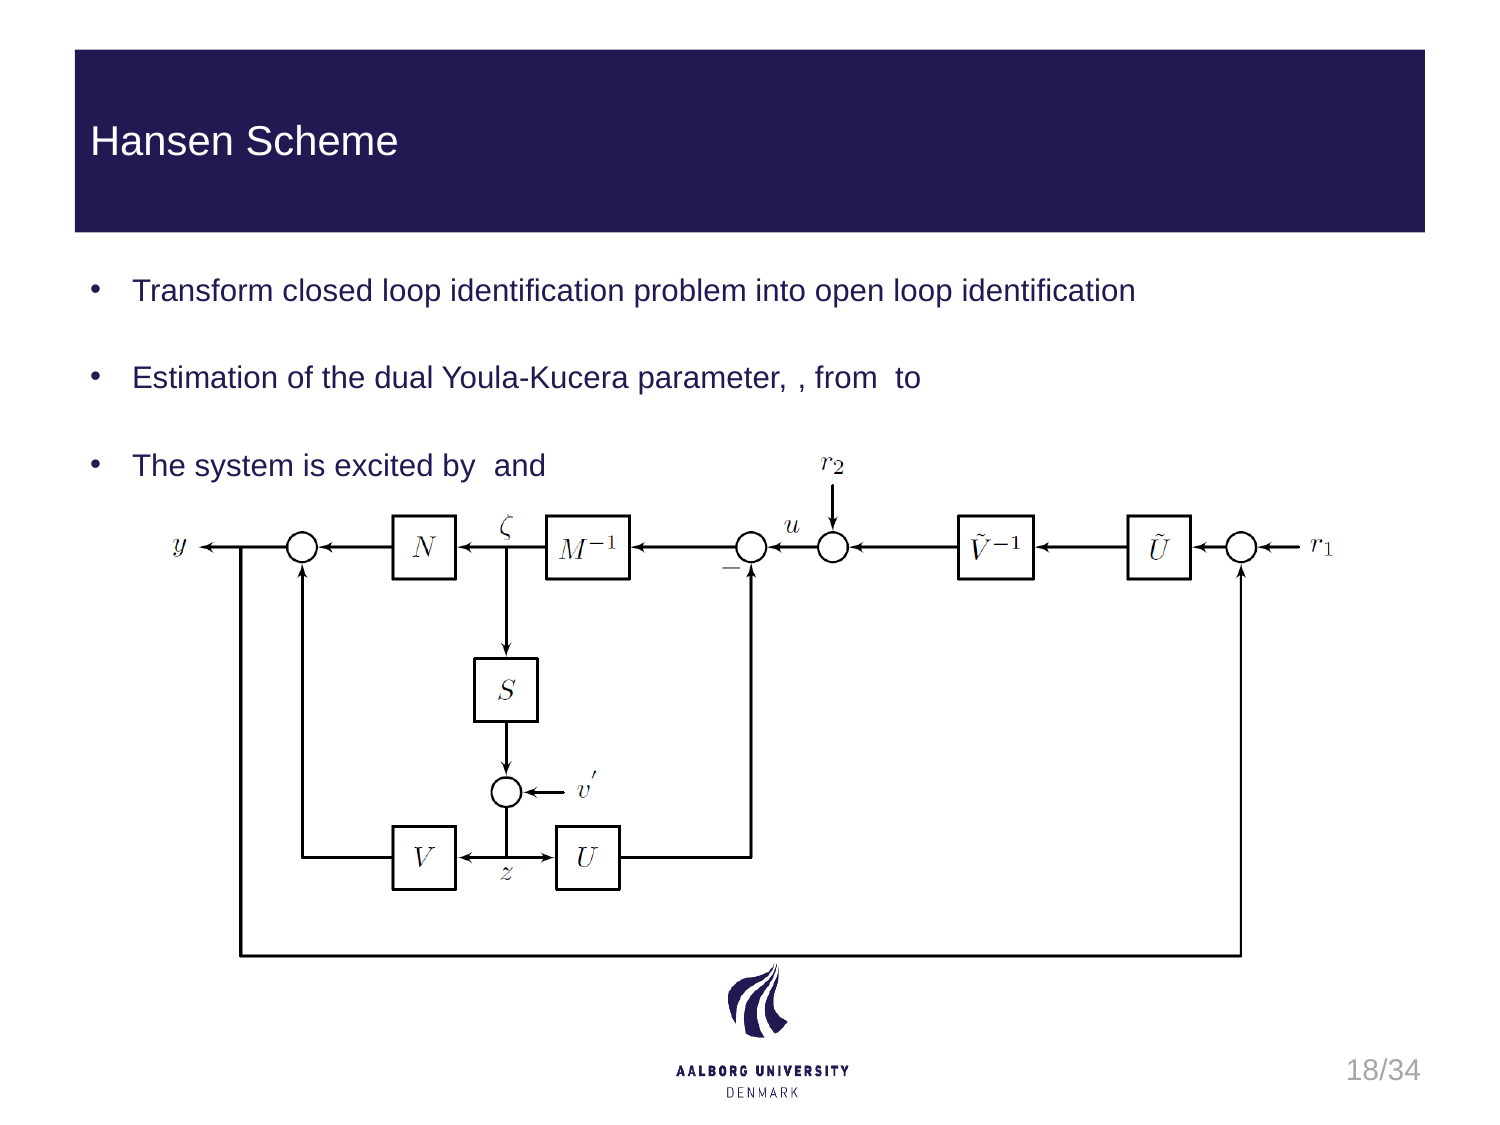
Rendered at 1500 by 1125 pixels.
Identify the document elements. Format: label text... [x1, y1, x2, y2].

title Hansen Scheme [75, 45, 1425, 233]
picture [158, 443, 1342, 1115]
